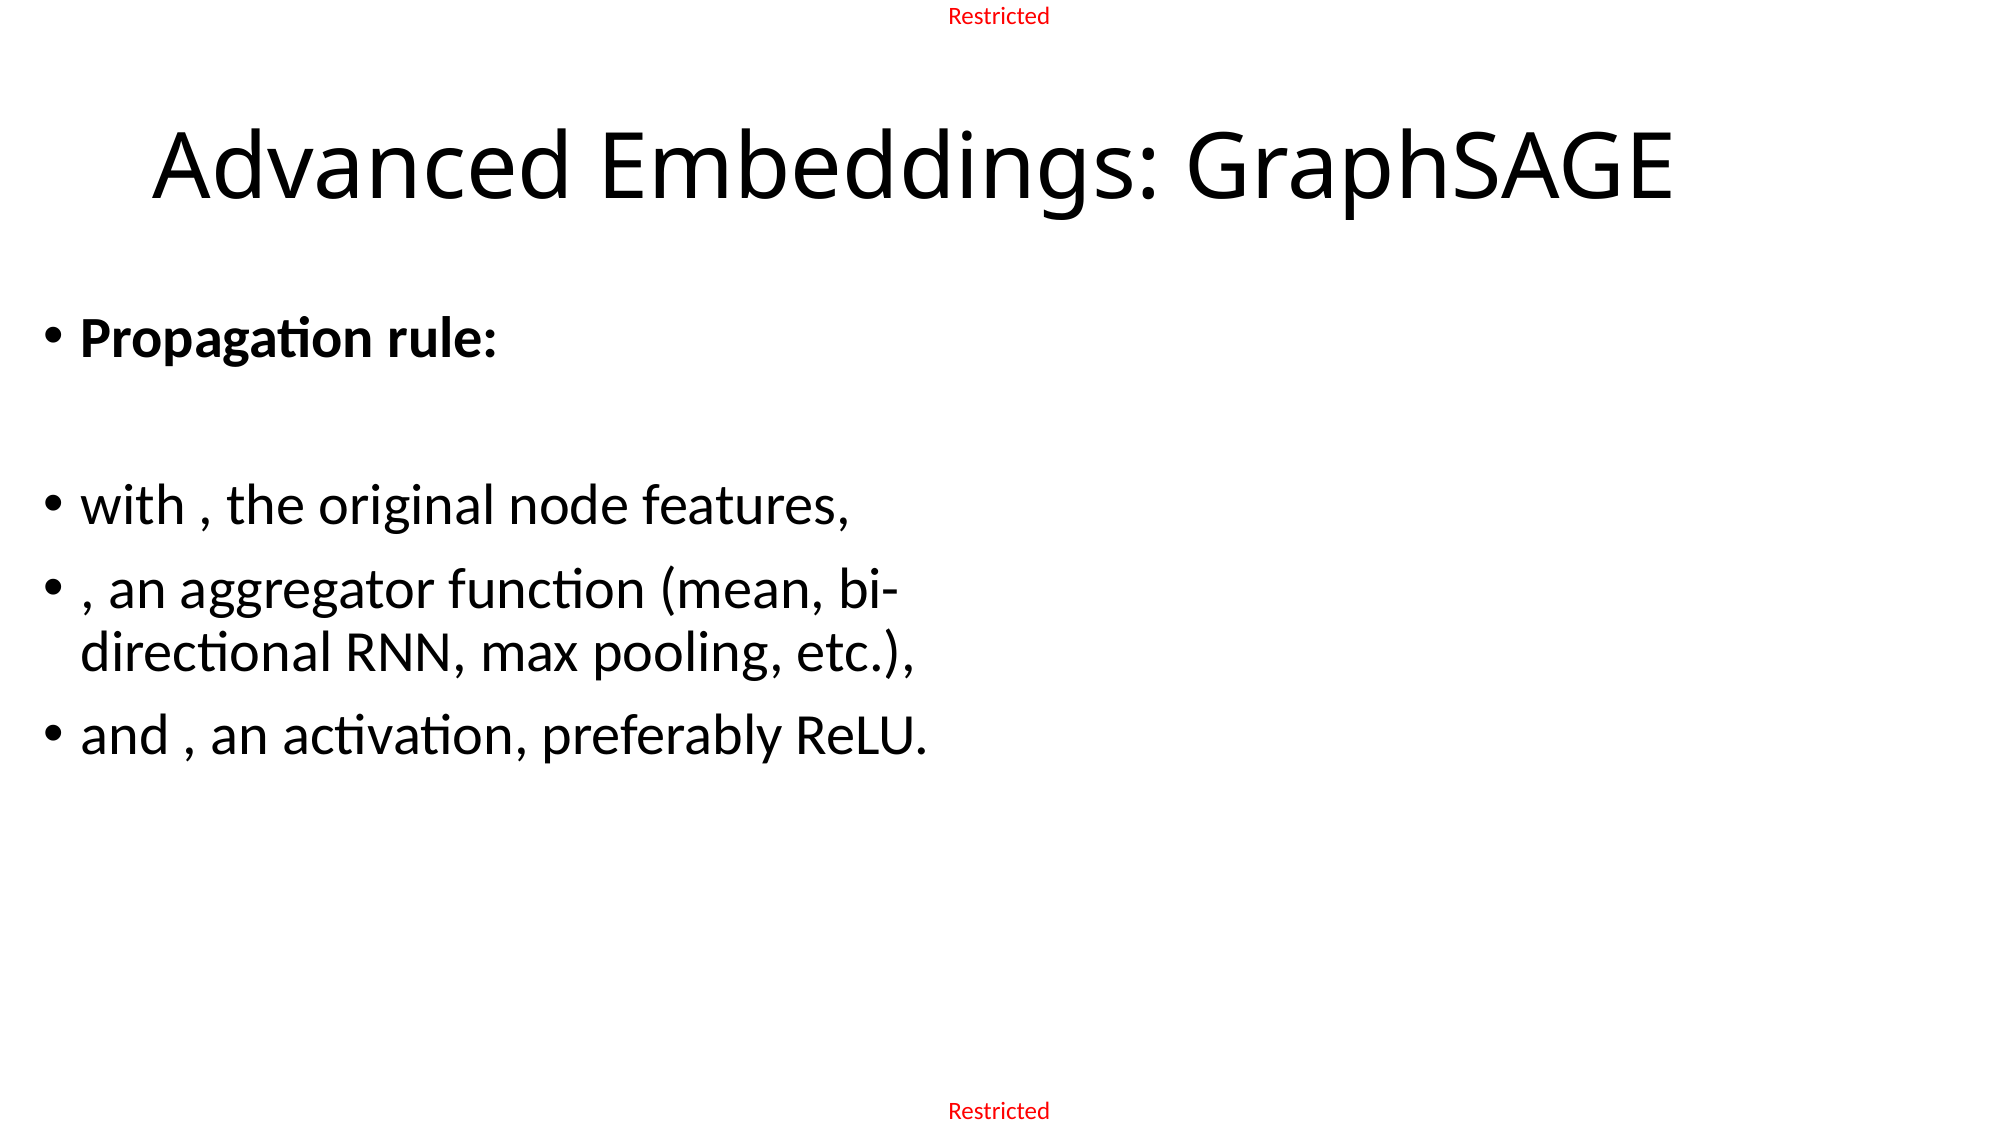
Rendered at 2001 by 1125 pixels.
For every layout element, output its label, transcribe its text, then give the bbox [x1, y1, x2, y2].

title Advanced Embeddings: GraphSAGE [137, 59, 1863, 278]
